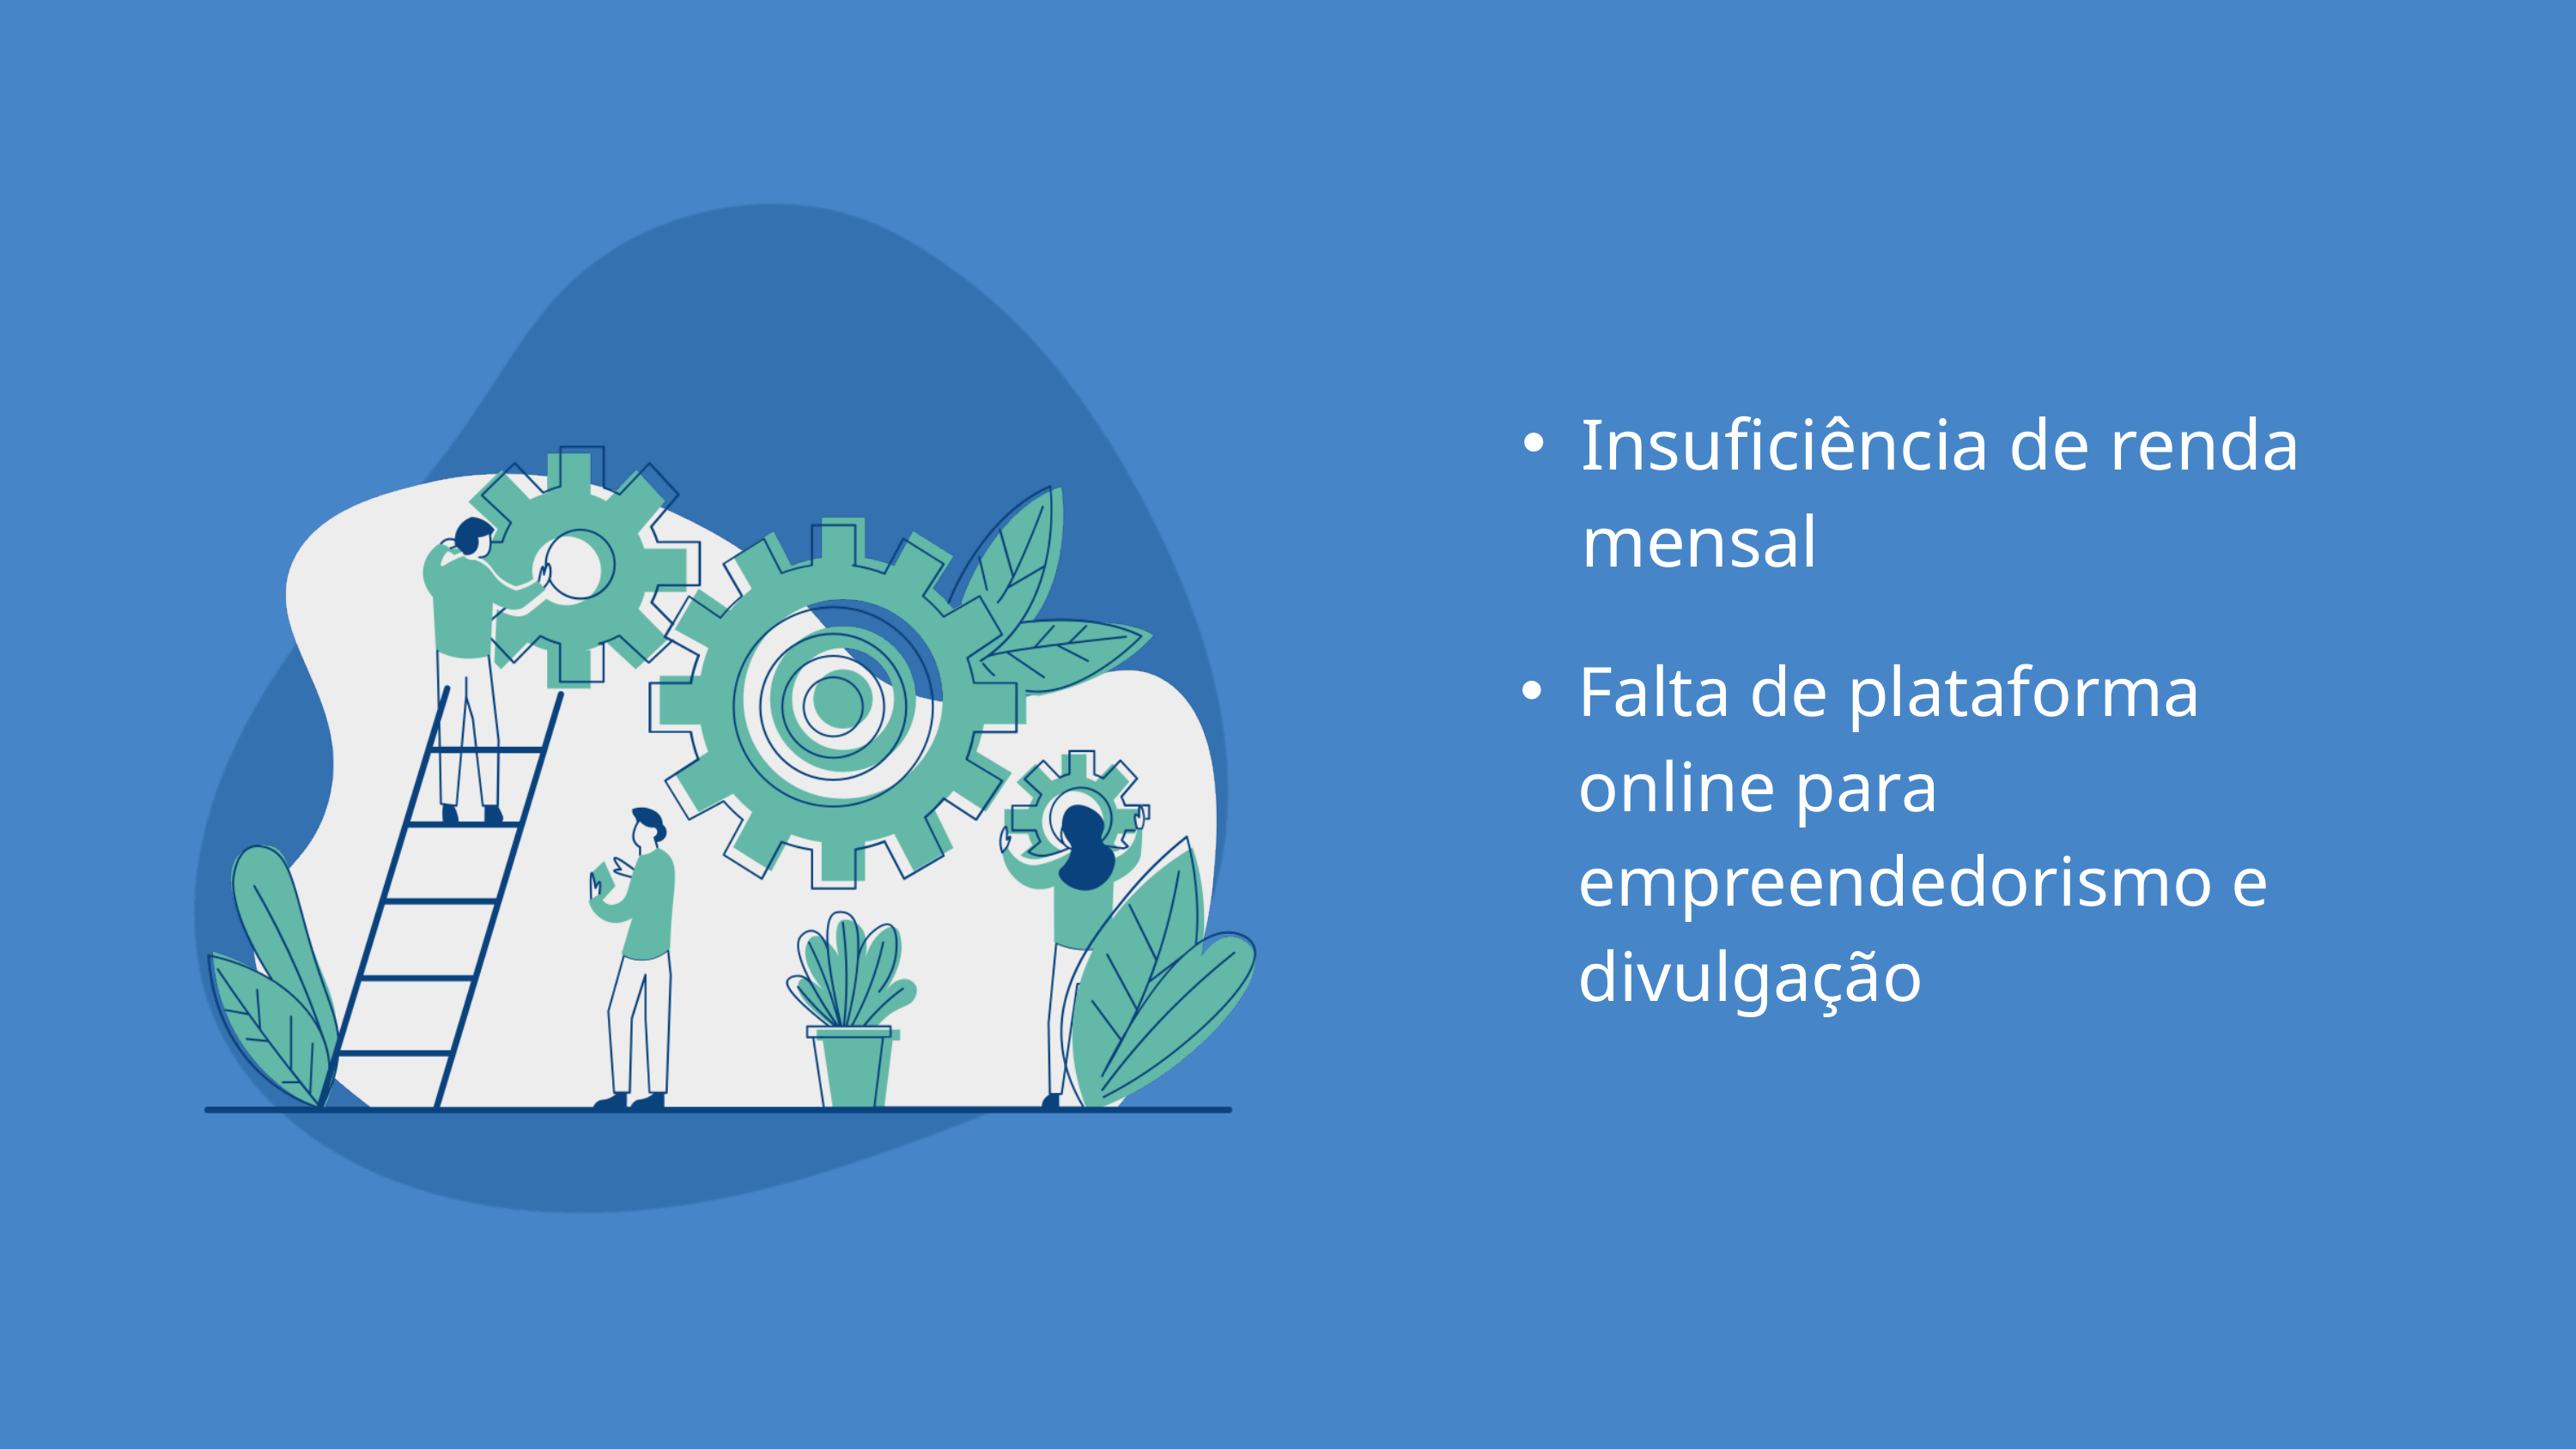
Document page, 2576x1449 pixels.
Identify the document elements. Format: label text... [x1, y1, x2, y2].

text_box Falta de plataforma online para empreendedorismo e divulgação [1462, 634, 2347, 1016]
text_box Insuficiência de renda mensal [1462, 385, 2347, 581]
picture [204, 197, 1269, 1252]
